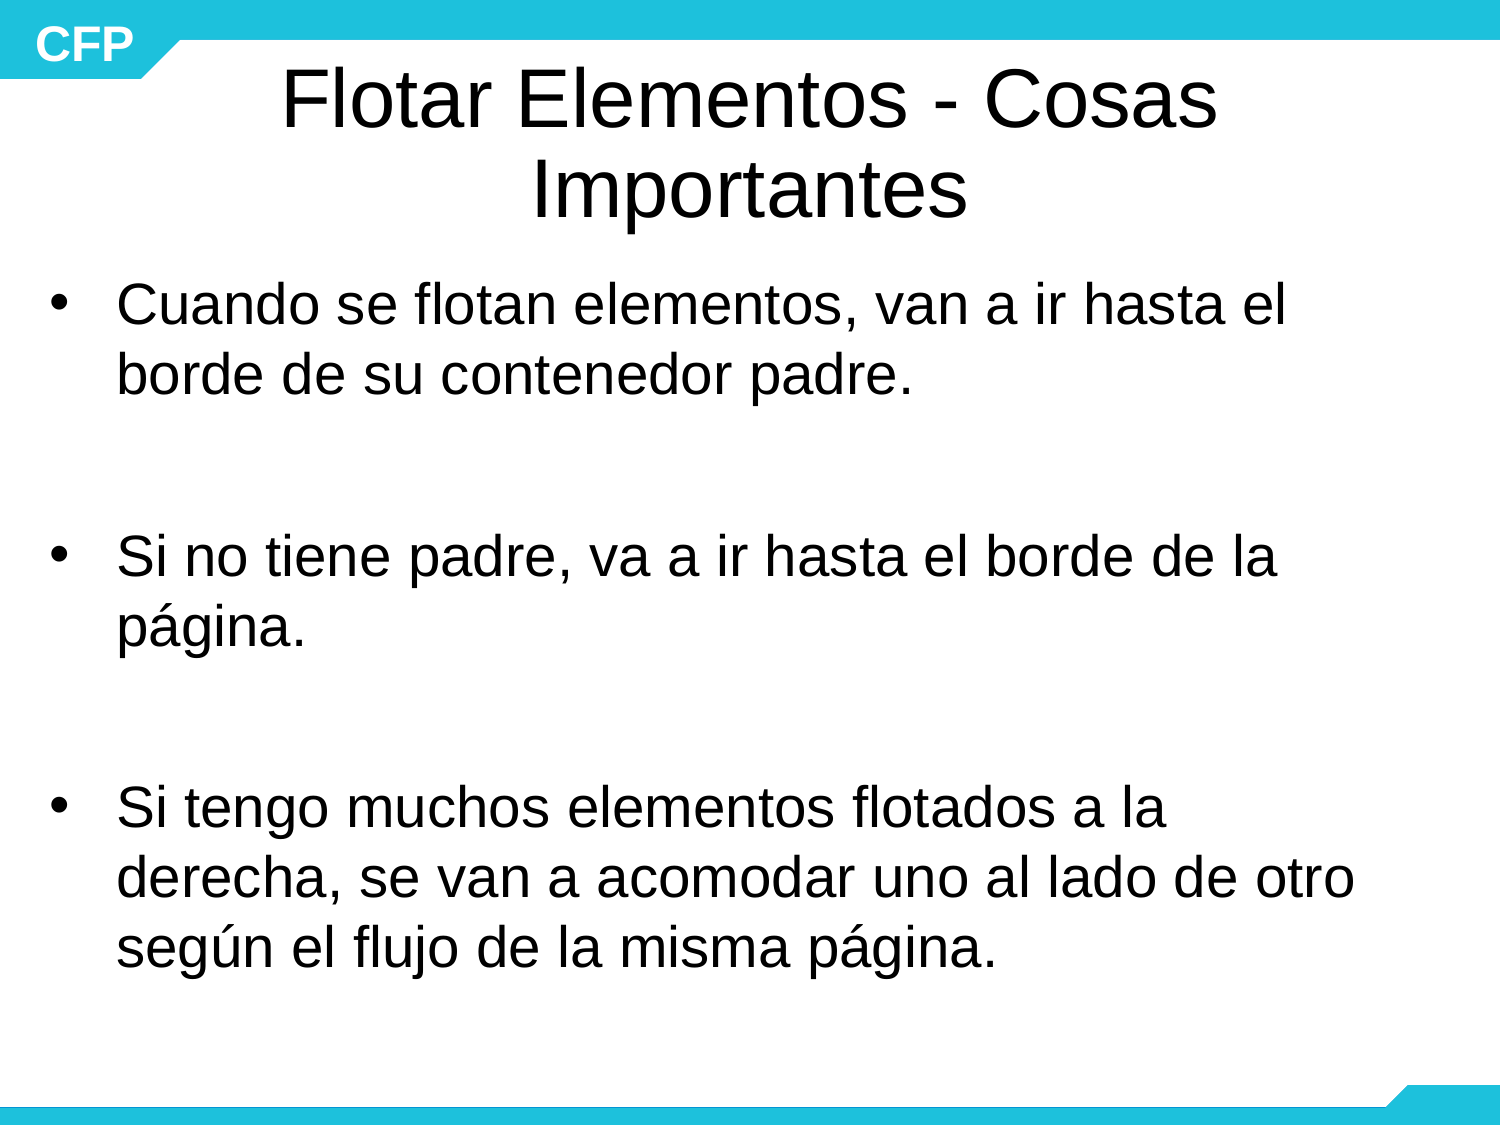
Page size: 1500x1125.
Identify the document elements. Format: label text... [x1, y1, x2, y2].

list Cuando se flotan elementos, van a ir hasta el borde de su contenedor padre. Si no tiene padre, va a ir hasta el borde de la página. Si tengo muchos elementos flotados a la derecha, se van a acomodar uno al lado de otro según el flujo de la misma página. [26, 258, 1424, 1103]
title Flotar Elementos - Cosas Importantes [103, 45, 1397, 246]
